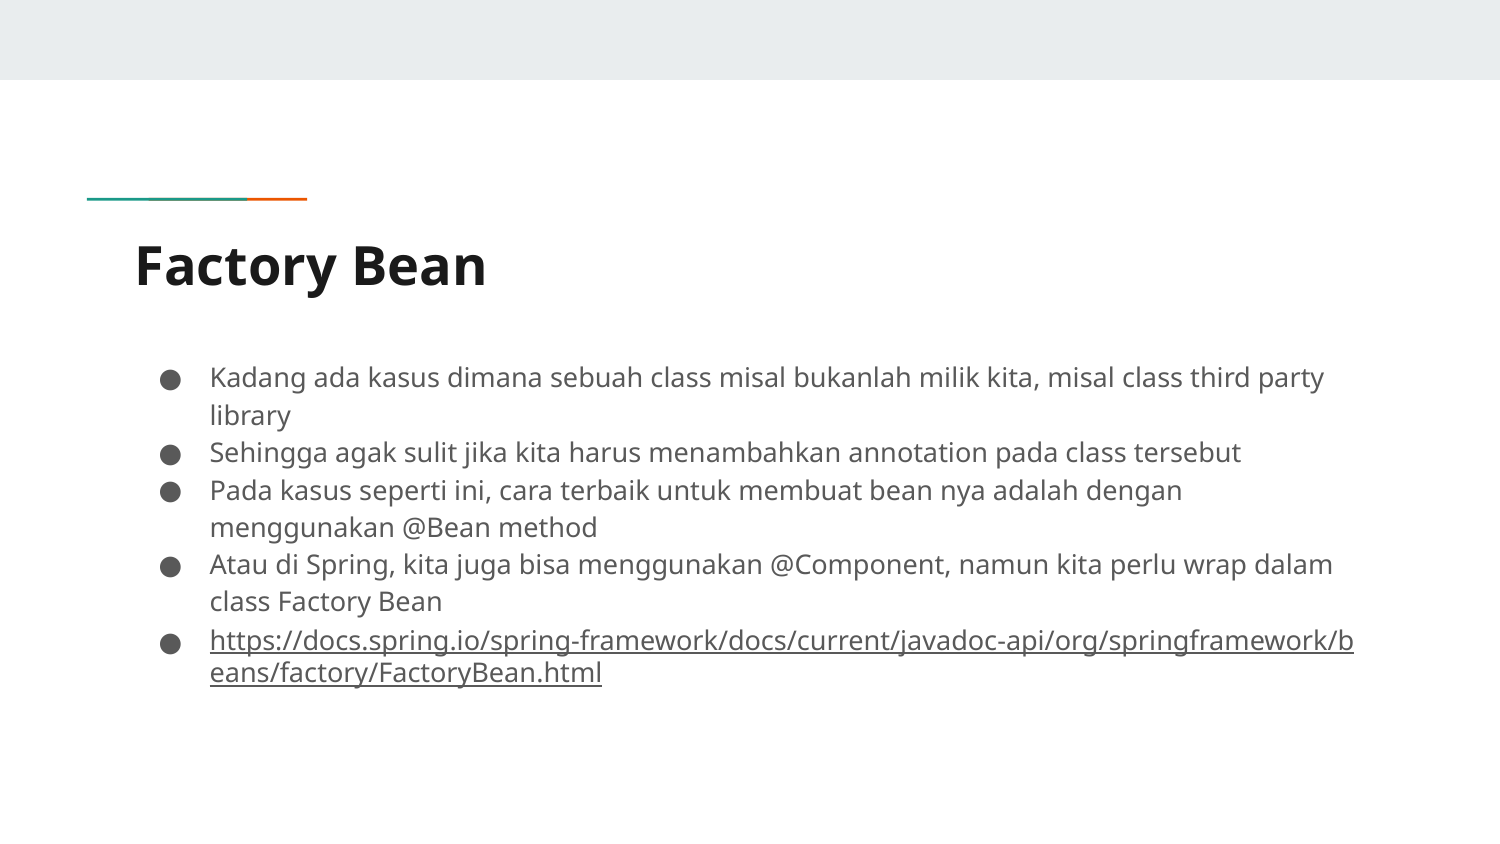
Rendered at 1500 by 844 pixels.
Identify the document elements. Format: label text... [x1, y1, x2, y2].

title Factory Bean [119, 216, 1381, 305]
list Kadang ada kasus dimana sebuah class misal bukanlah milik kita, misal class third party library Sehingga agak sulit jika kita harus menambahkan annotation pada class tersebut Pada kasus seperti ini, cara terbaik untuk membuat bean nya adalah dengan menggunakan @Bean method Atau di Spring, kita juga bisa menggunakan @Component, namun kita perlu wrap dalam class Factory Bean https://docs.spring.io/spring-framework/docs/current/javadoc-api/org/springframework/beans/factory/FactoryBean.html [119, 341, 1381, 712]
